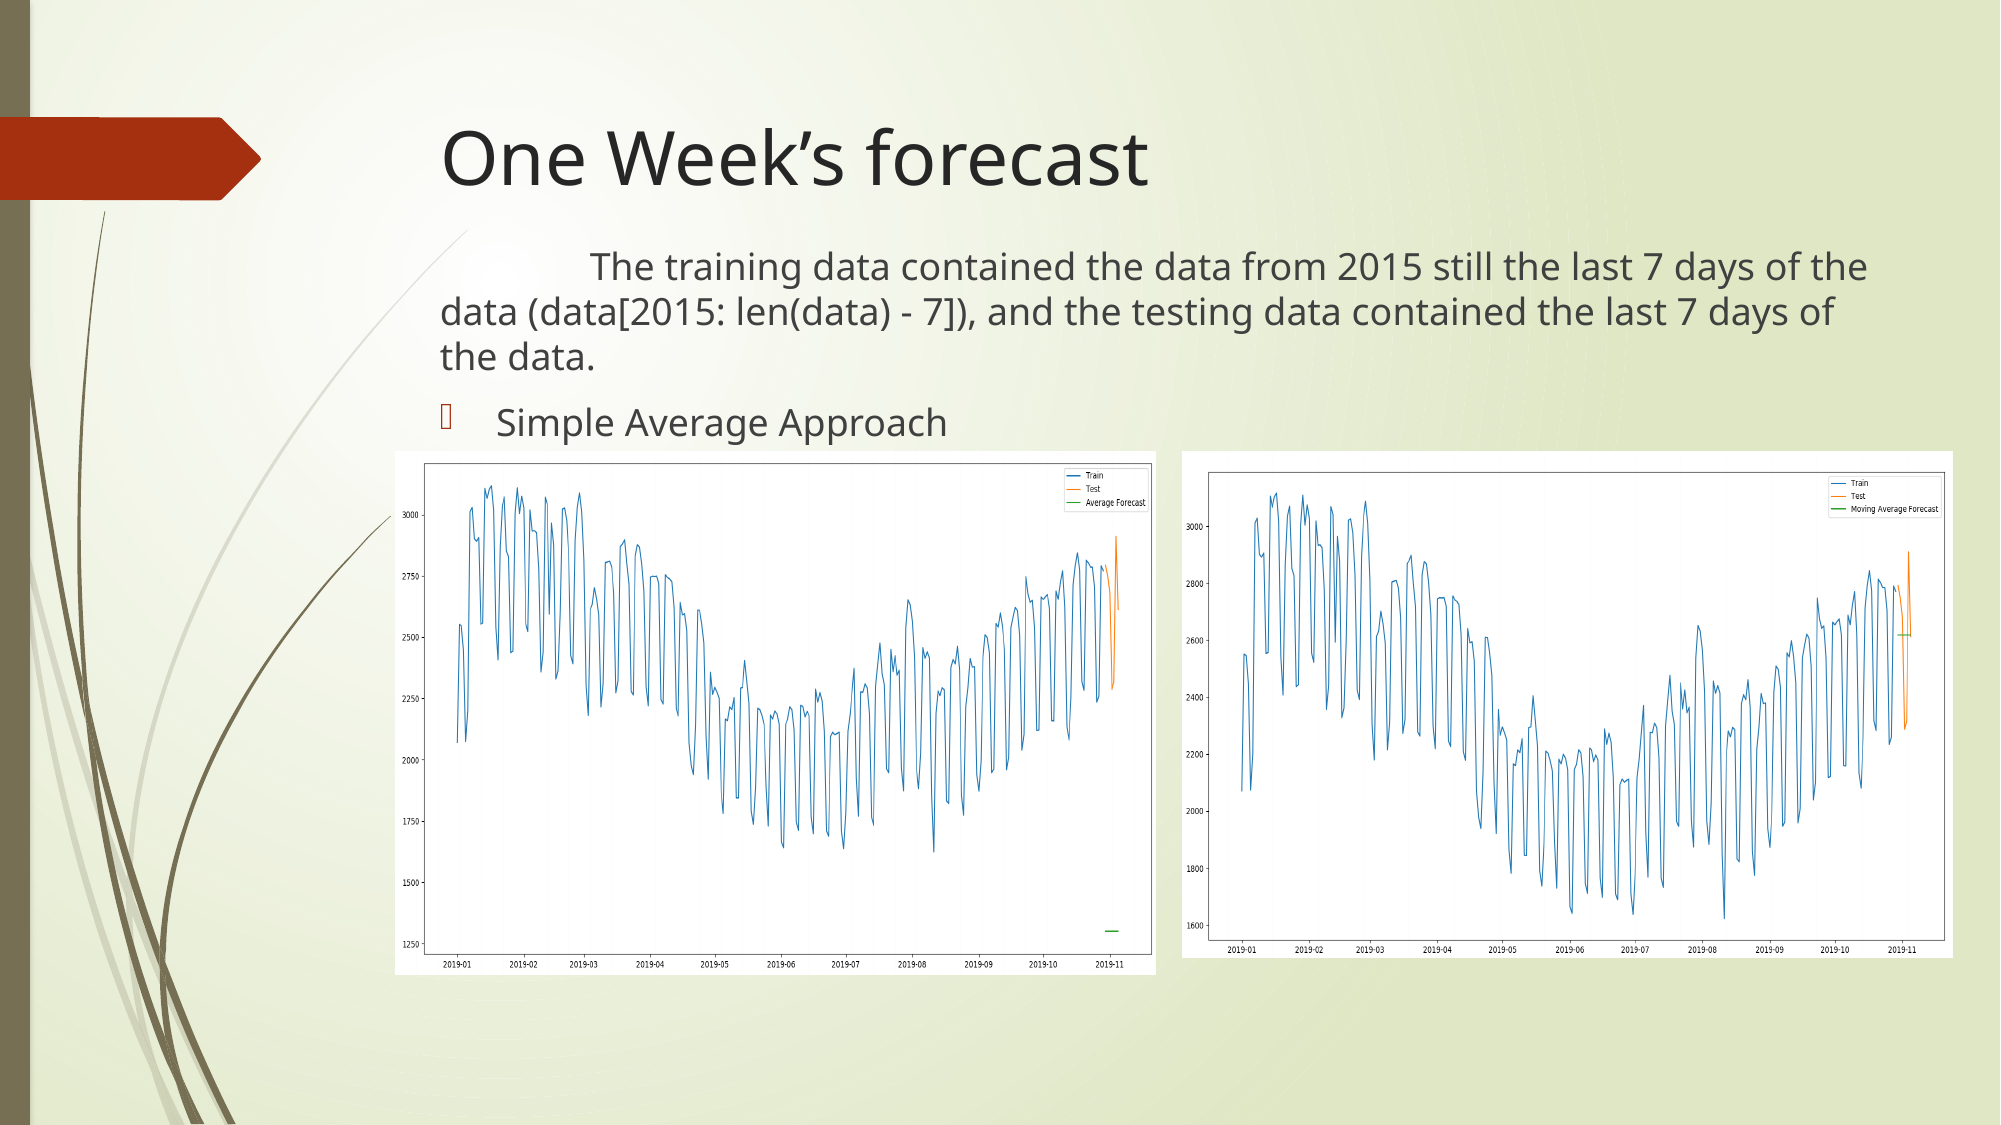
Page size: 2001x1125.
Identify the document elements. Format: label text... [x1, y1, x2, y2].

list The training data contained the data from 2015 still the last 7 days of the data (data[2015: len(data) - 7]), and the testing data contained the last 7 days of the data. Simple Average Approach Moving Average Approach [424, 235, 1888, 934]
picture [1181, 450, 1953, 958]
picture [395, 450, 1157, 976]
title One Week’s forecast [425, 102, 1888, 212]
